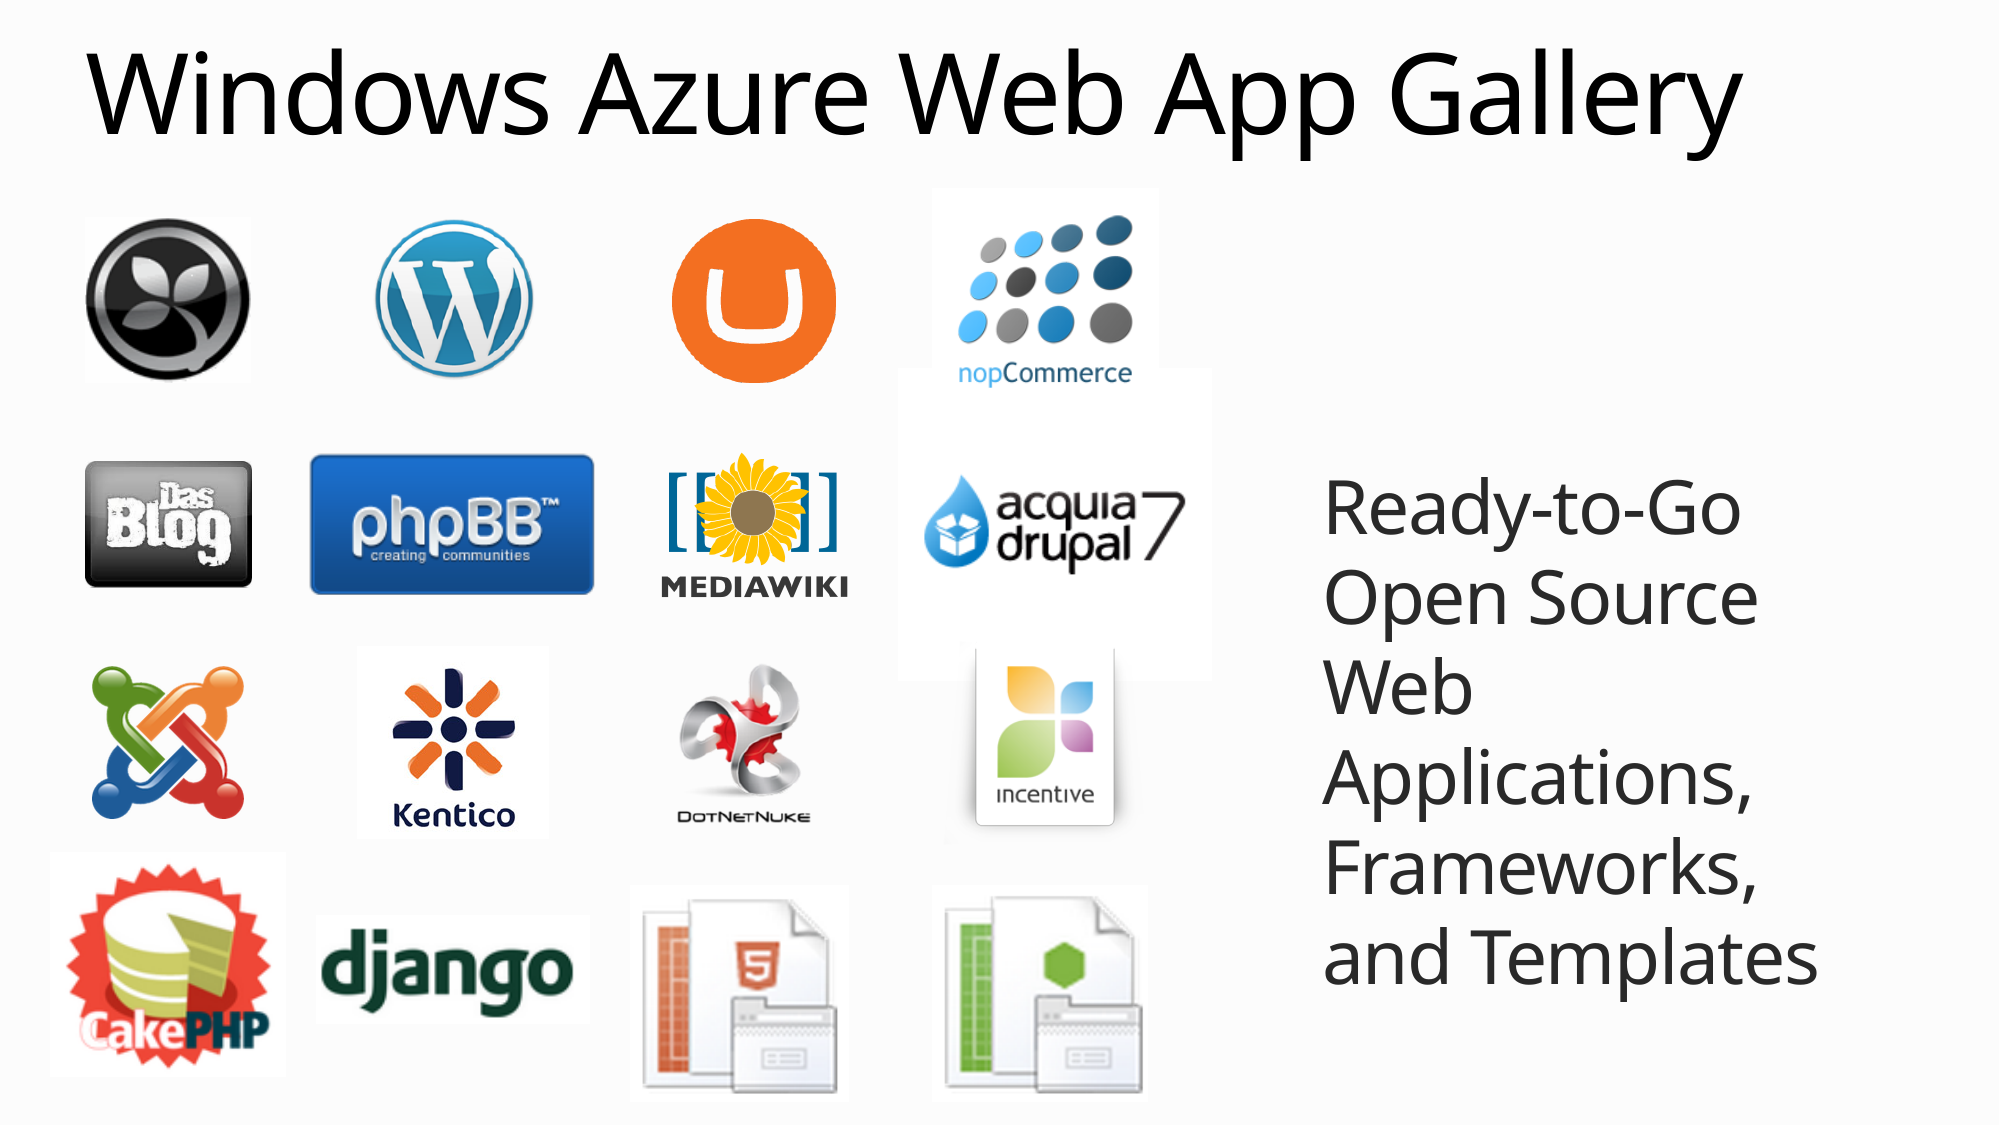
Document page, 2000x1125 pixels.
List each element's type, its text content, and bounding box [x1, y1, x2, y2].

title Windows Azure Web App Gallery [85, 37, 1914, 164]
picture [898, 187, 1212, 850]
picture [92, 666, 244, 819]
text_box Ready-to-Go Open Source Web Applications, Frameworks, and Templates [1322, 459, 1915, 1000]
picture [296, 216, 610, 839]
picture [672, 219, 836, 383]
picture [84, 216, 252, 384]
picture [662, 661, 825, 824]
picture [932, 885, 1148, 1103]
picture [658, 450, 850, 599]
picture [316, 914, 590, 1024]
picture [630, 885, 850, 1103]
picture [50, 852, 286, 1077]
picture [84, 461, 252, 589]
